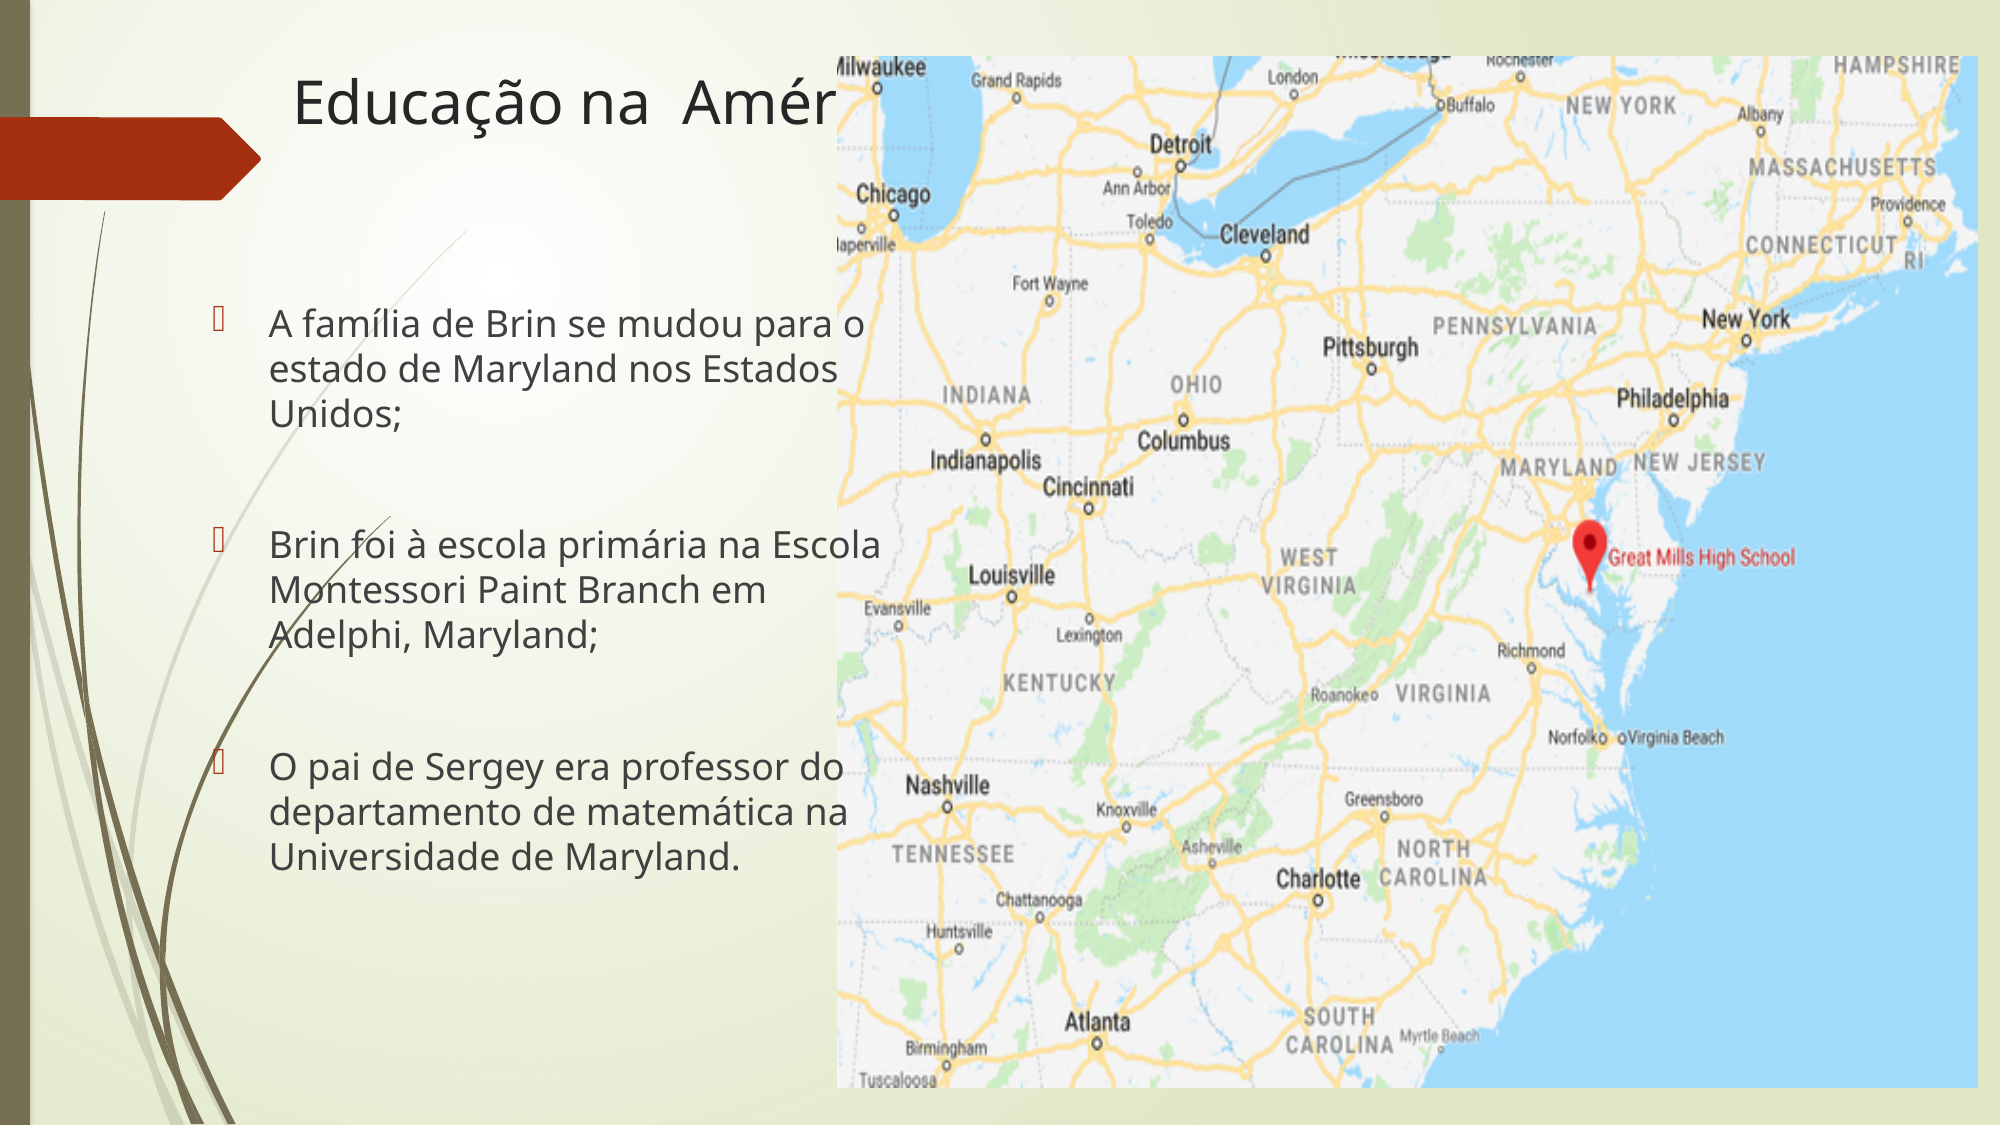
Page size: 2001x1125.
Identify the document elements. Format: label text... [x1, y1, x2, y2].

title Educação na América [277, 56, 837, 237]
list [837, 56, 1978, 1089]
text_box A família de Brin se mudou para o estado de Maryland nos Estados Unidos; Brin foi à escola primária na Escola Montessori Paint Branch em Adelphi, Maryland; O pai de Sergey era professor do departamento de matemática na Universidade de Maryland. [197, 292, 832, 912]
